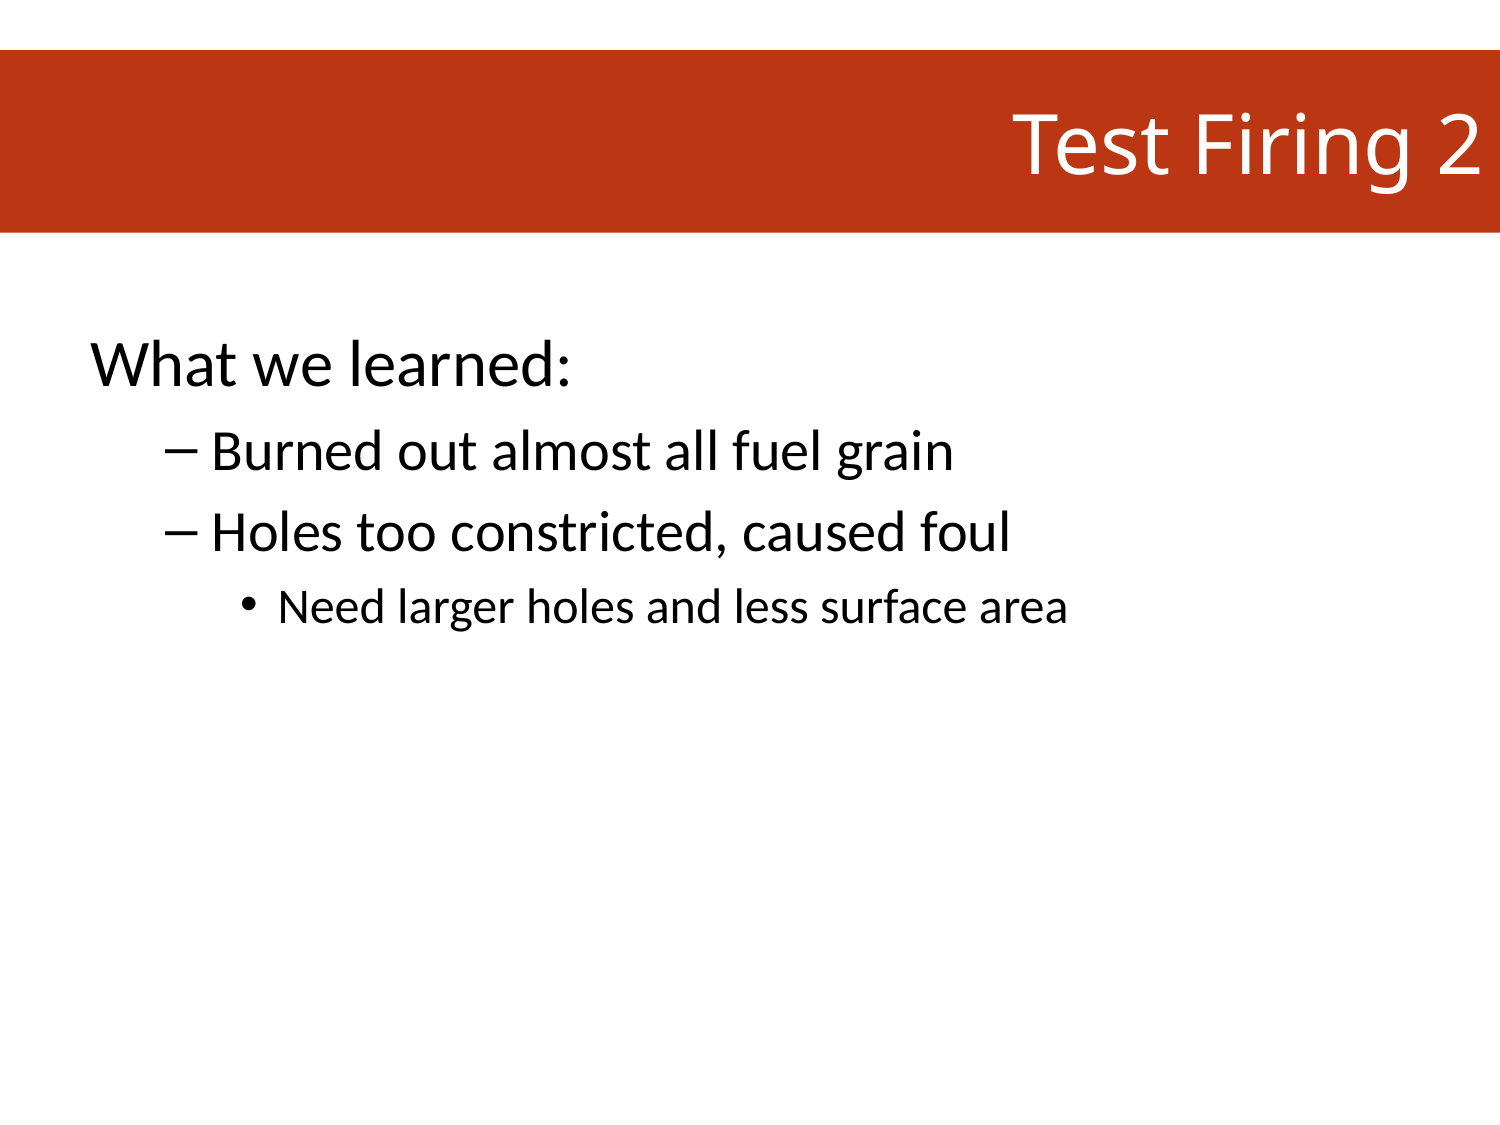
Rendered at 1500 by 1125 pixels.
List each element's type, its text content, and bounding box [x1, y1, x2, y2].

text_box Test Firing 2 [0, 50, 1500, 233]
list What we learned: Burned out almost all fuel grain Holes too constricted, caused foul Need larger holes and less surface area [75, 312, 1413, 1055]
